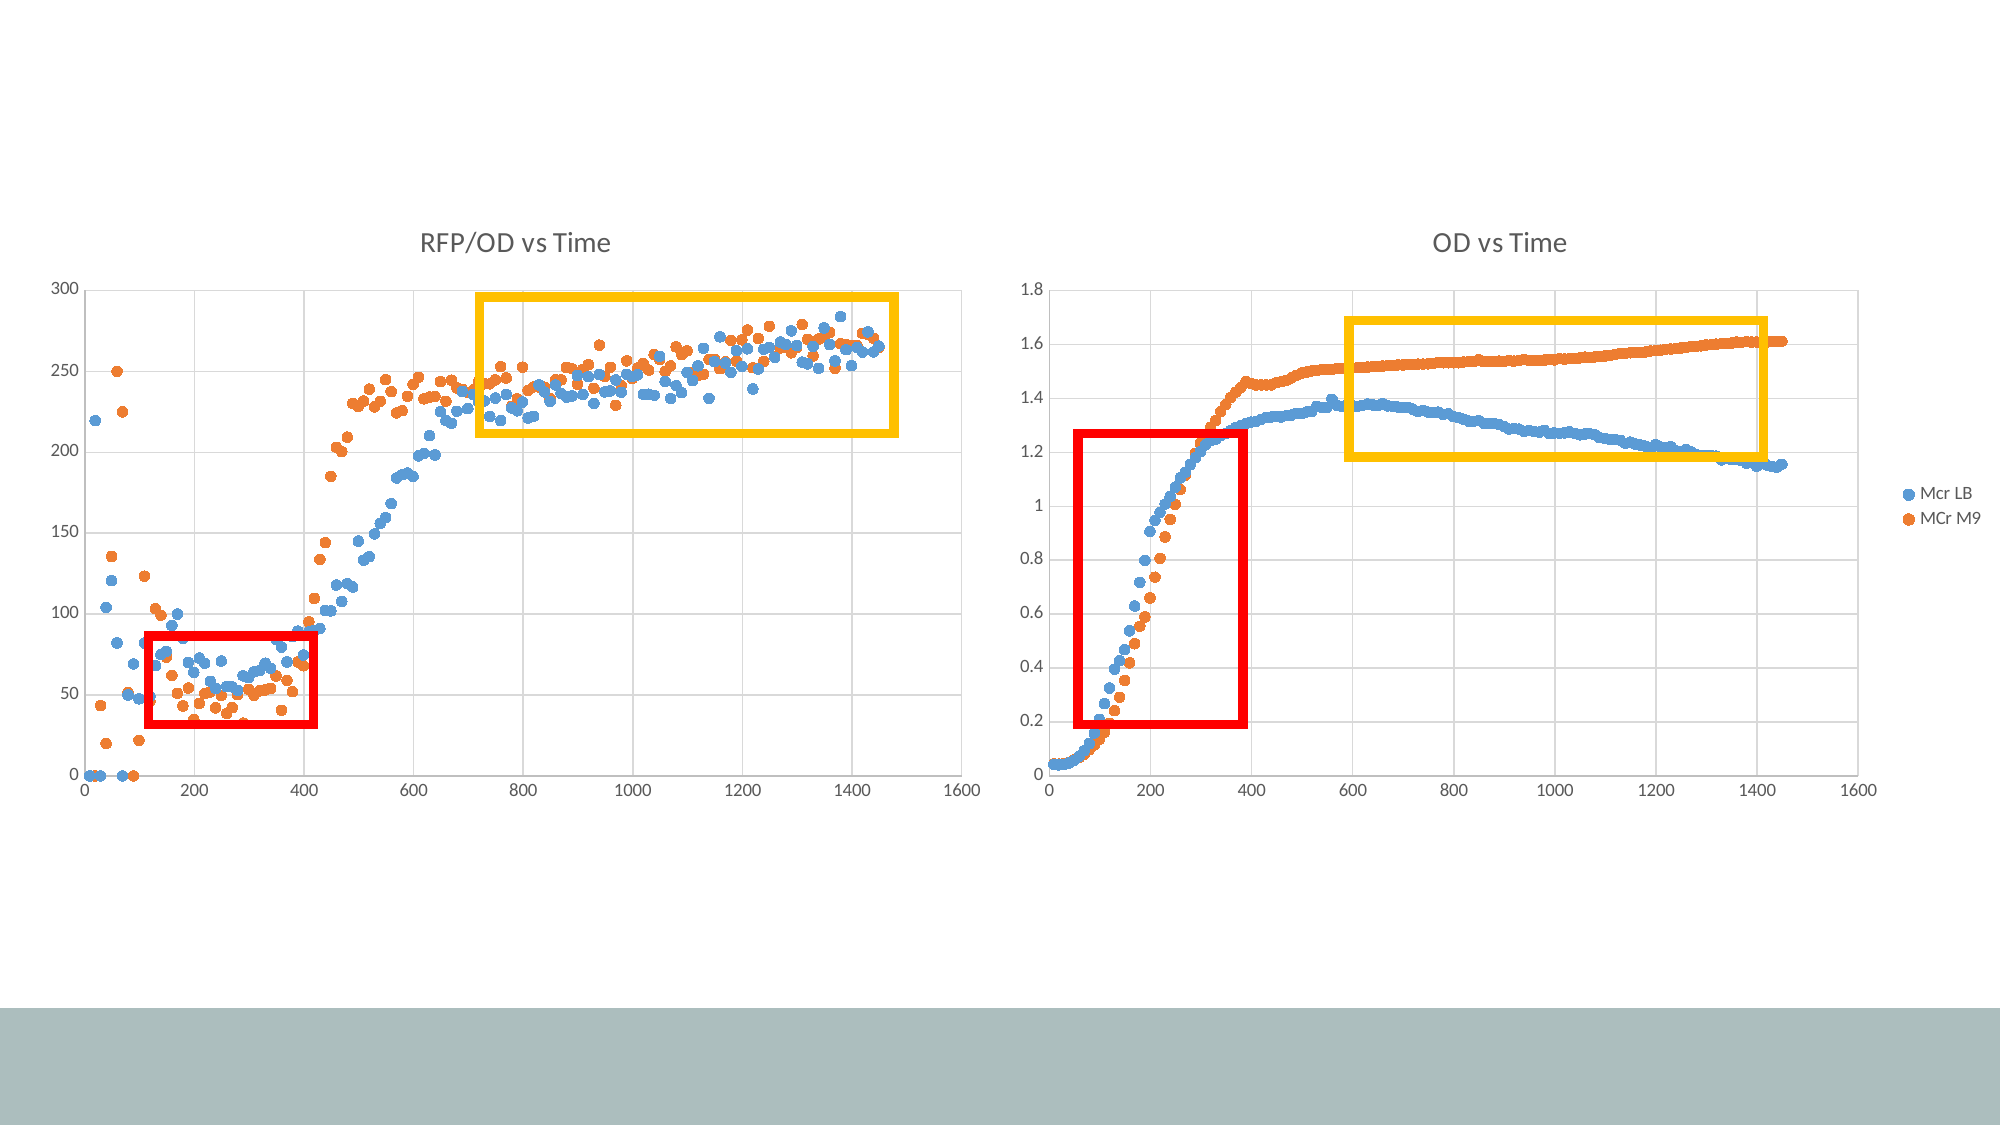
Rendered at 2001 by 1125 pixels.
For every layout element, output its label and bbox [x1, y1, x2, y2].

chart [31, 201, 2000, 813]
